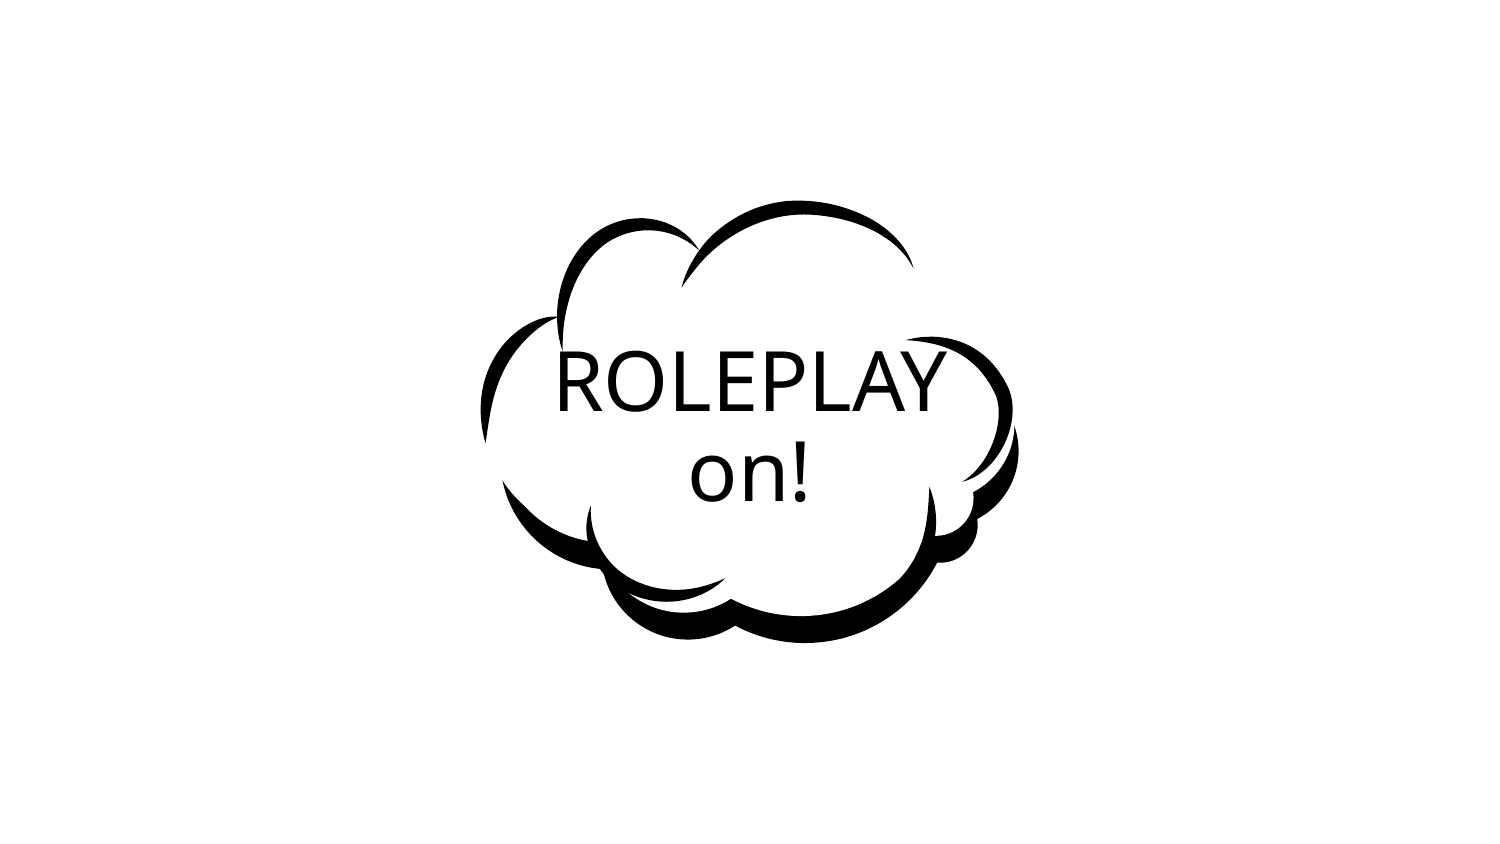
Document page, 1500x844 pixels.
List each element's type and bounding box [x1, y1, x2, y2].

text_box [480, 200, 1020, 644]
